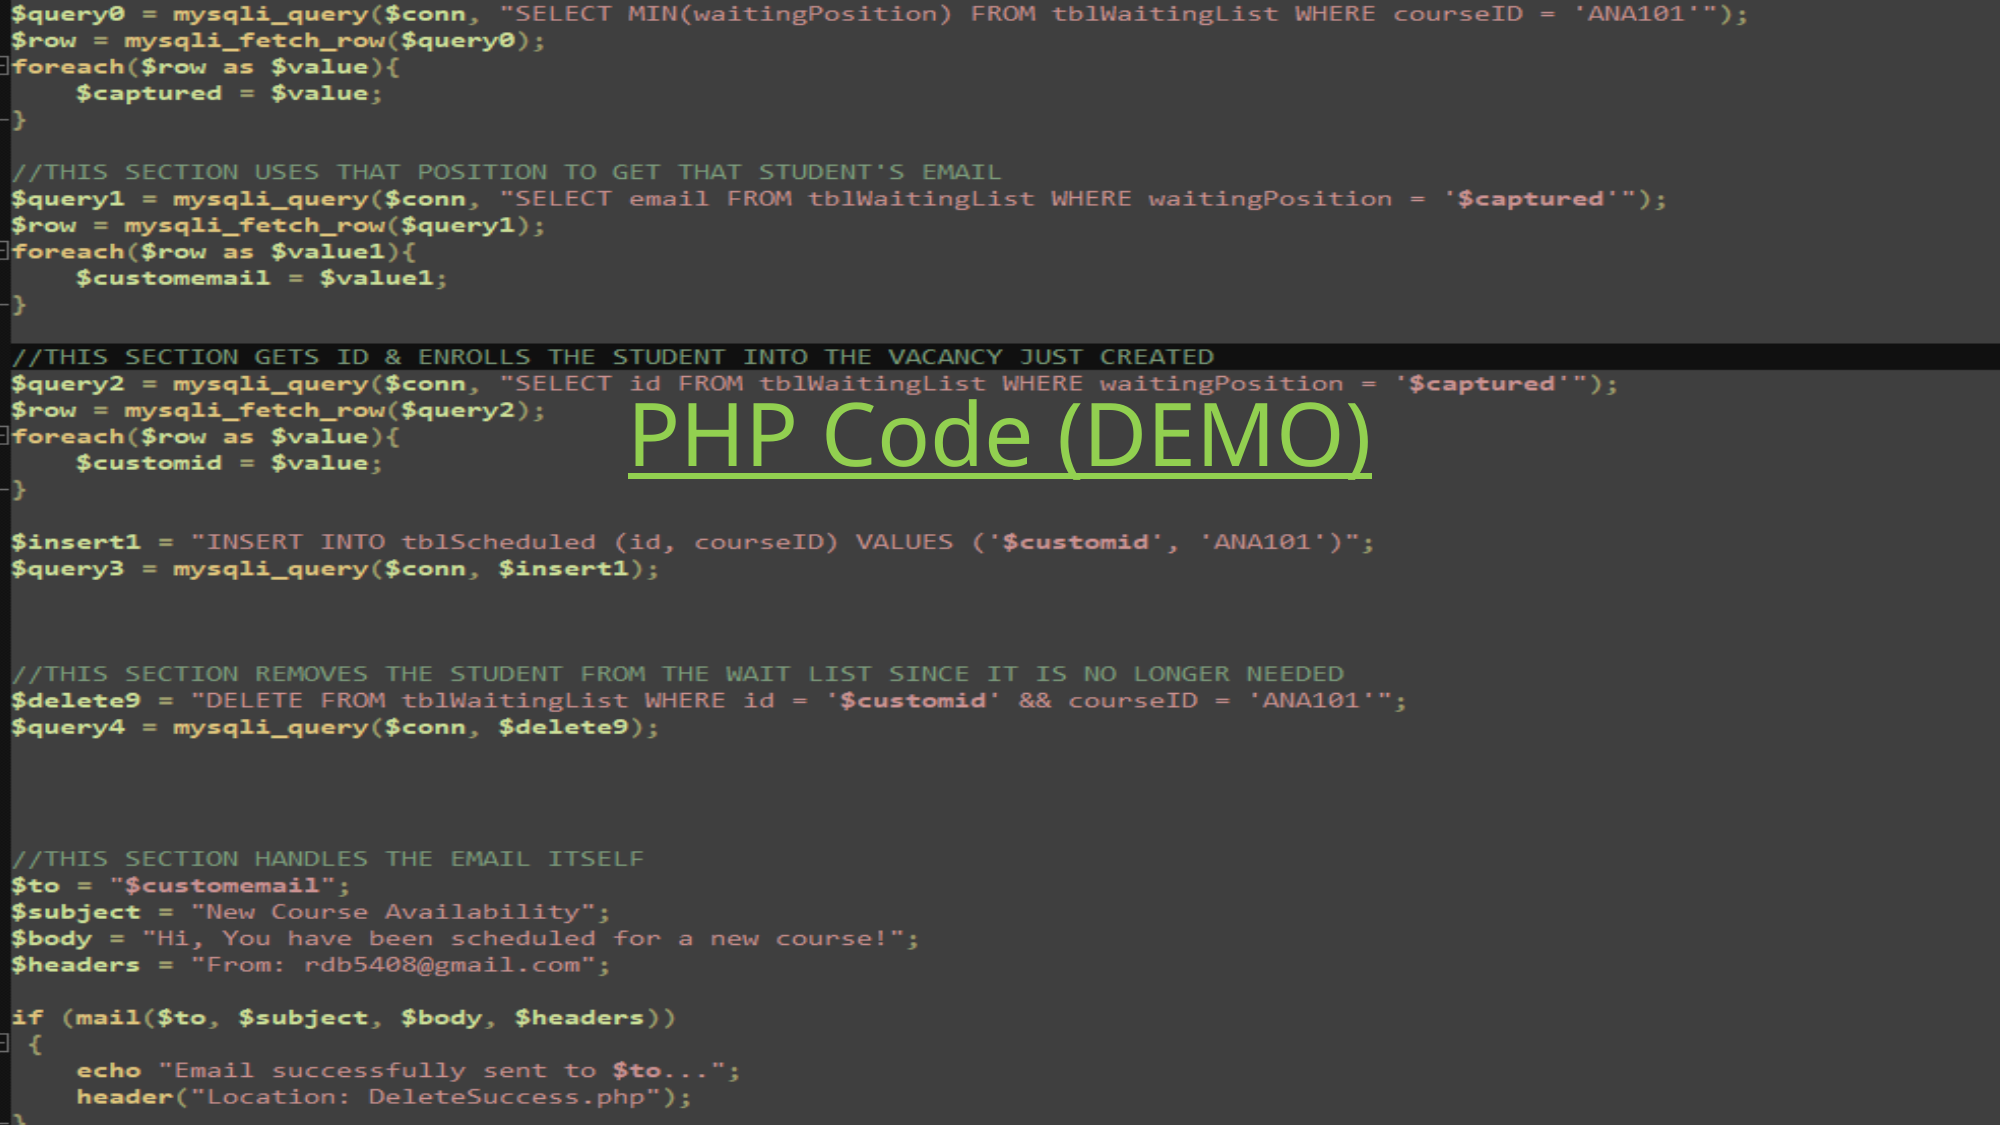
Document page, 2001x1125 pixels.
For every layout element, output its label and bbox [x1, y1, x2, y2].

list [0, 0, 2000, 1125]
